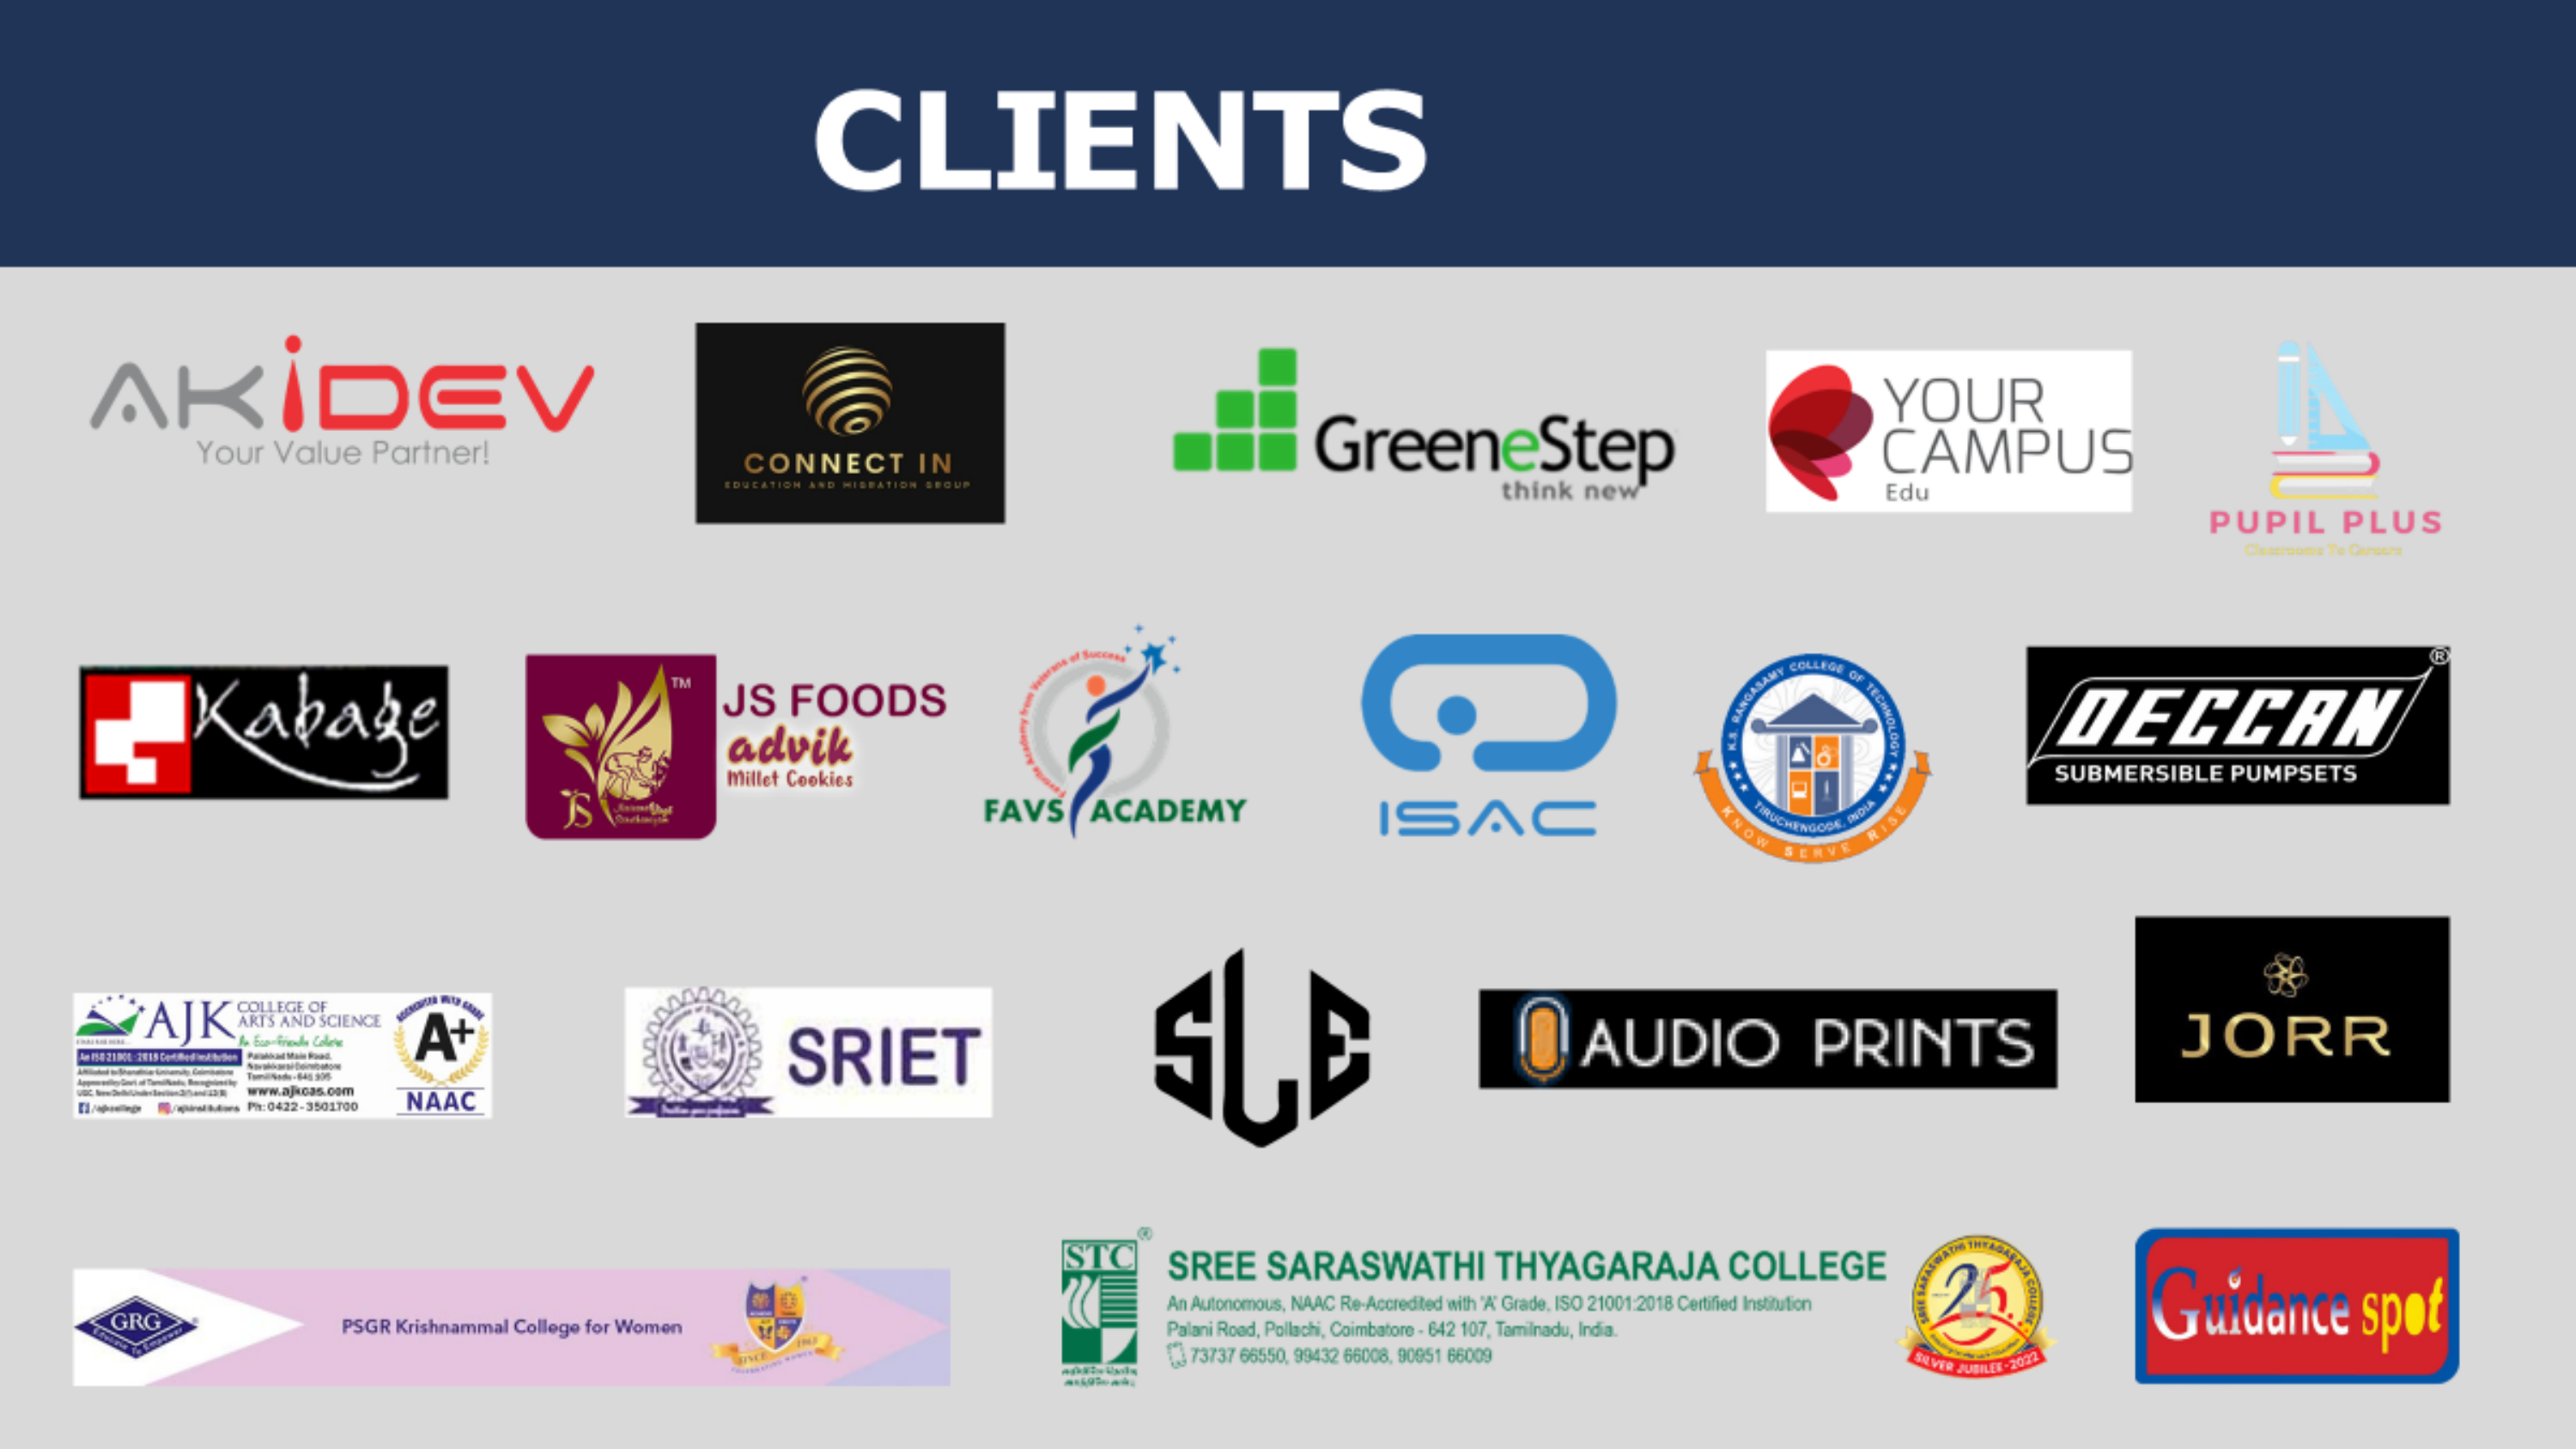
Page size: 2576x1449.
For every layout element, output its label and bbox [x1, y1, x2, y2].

text_box [0, 0, 2576, 1449]
